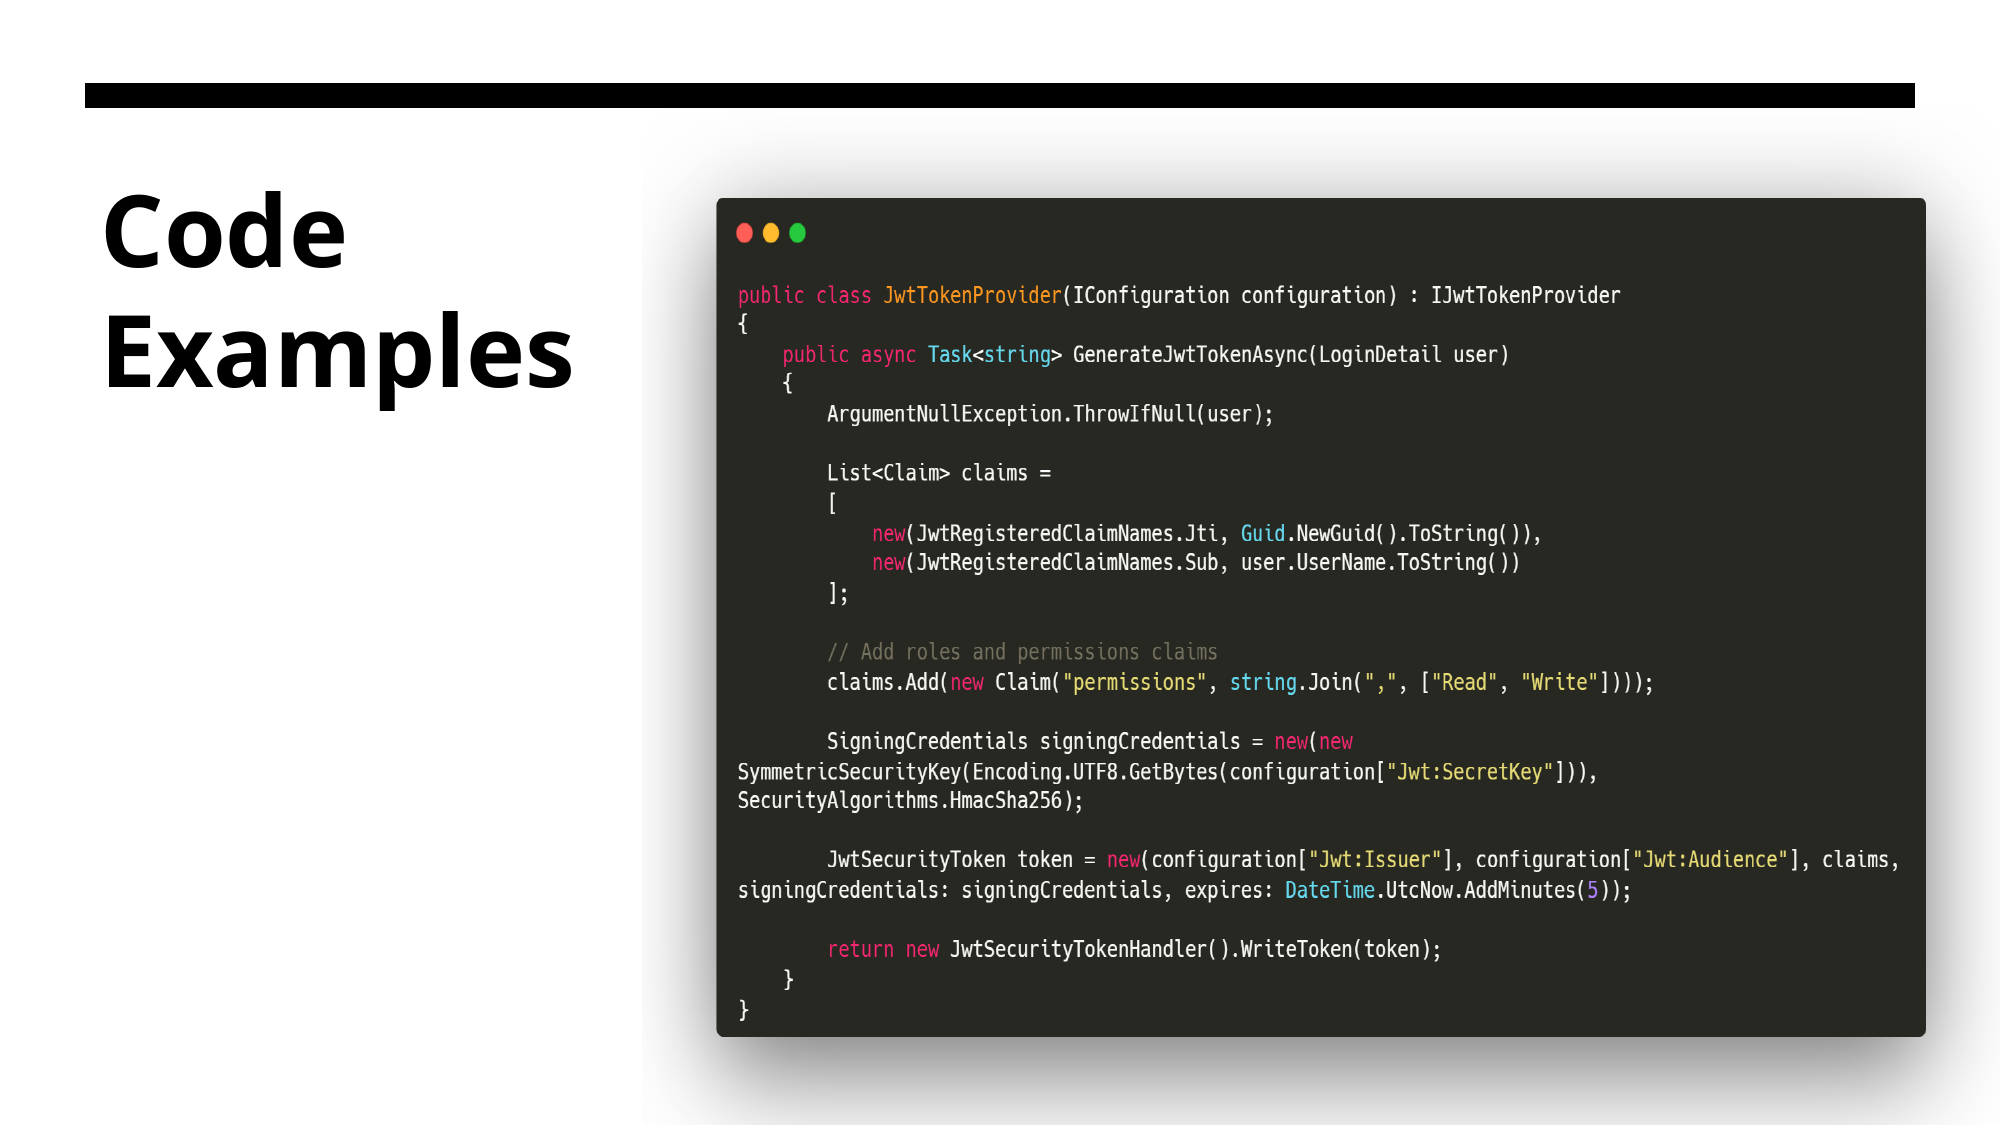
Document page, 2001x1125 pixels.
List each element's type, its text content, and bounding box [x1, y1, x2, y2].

title Code Examples [85, 160, 642, 703]
text_box [0, 0, 2000, 1125]
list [642, 107, 2000, 1125]
text_box [83, 82, 1916, 109]
